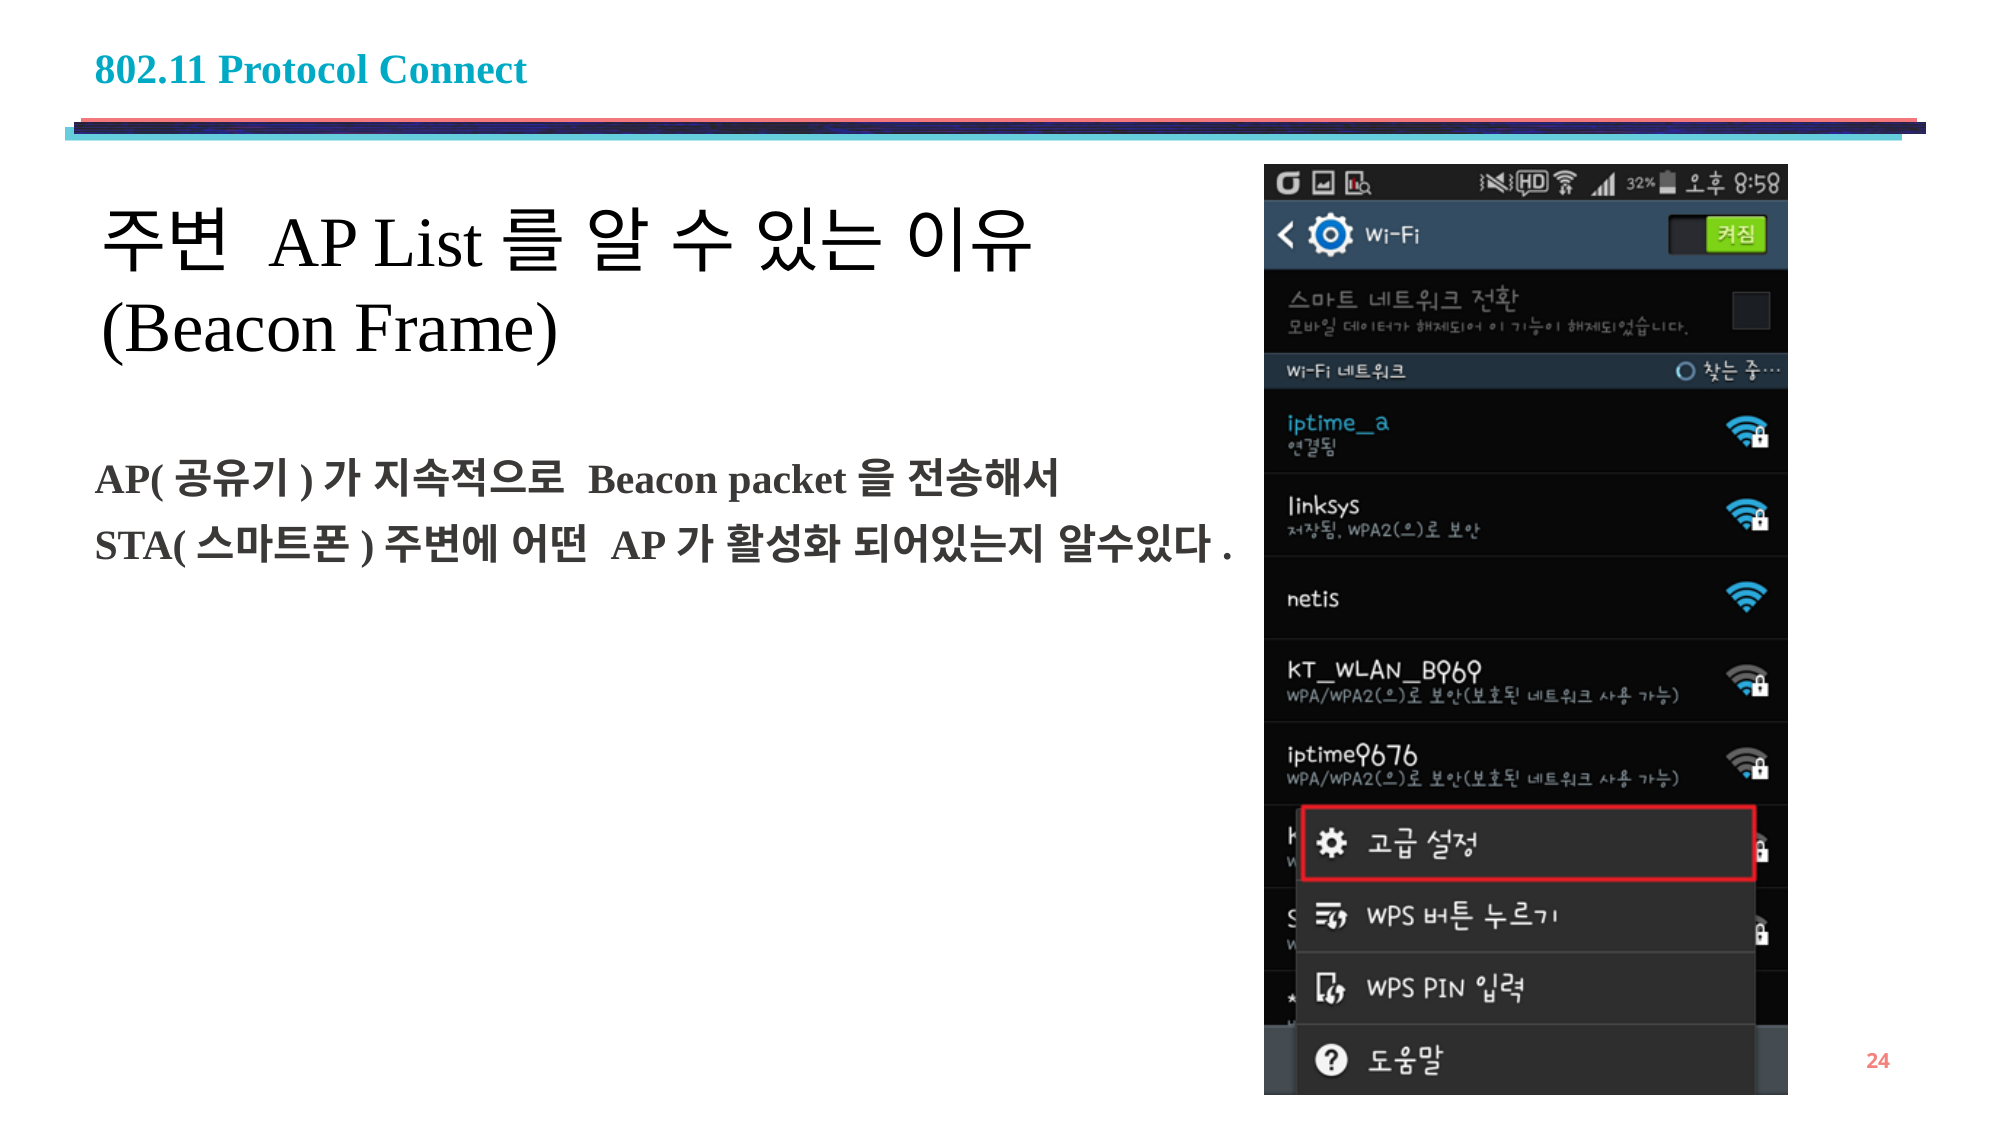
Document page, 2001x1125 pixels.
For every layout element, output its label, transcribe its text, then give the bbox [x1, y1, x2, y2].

picture [1264, 164, 1788, 1095]
list AP(공유기)가 지속적으로 Beacon packet을 전송해서 STA(스마트폰)주변에 어떤 AP가 활성화 되어있는지 알수있다. [79, 449, 1957, 1125]
title 802.11 Protocol Connect [79, 27, 1957, 113]
text_box 주변 AP List를 알 수 있는 이유 (Beacon Frame) [86, 187, 1050, 373]
